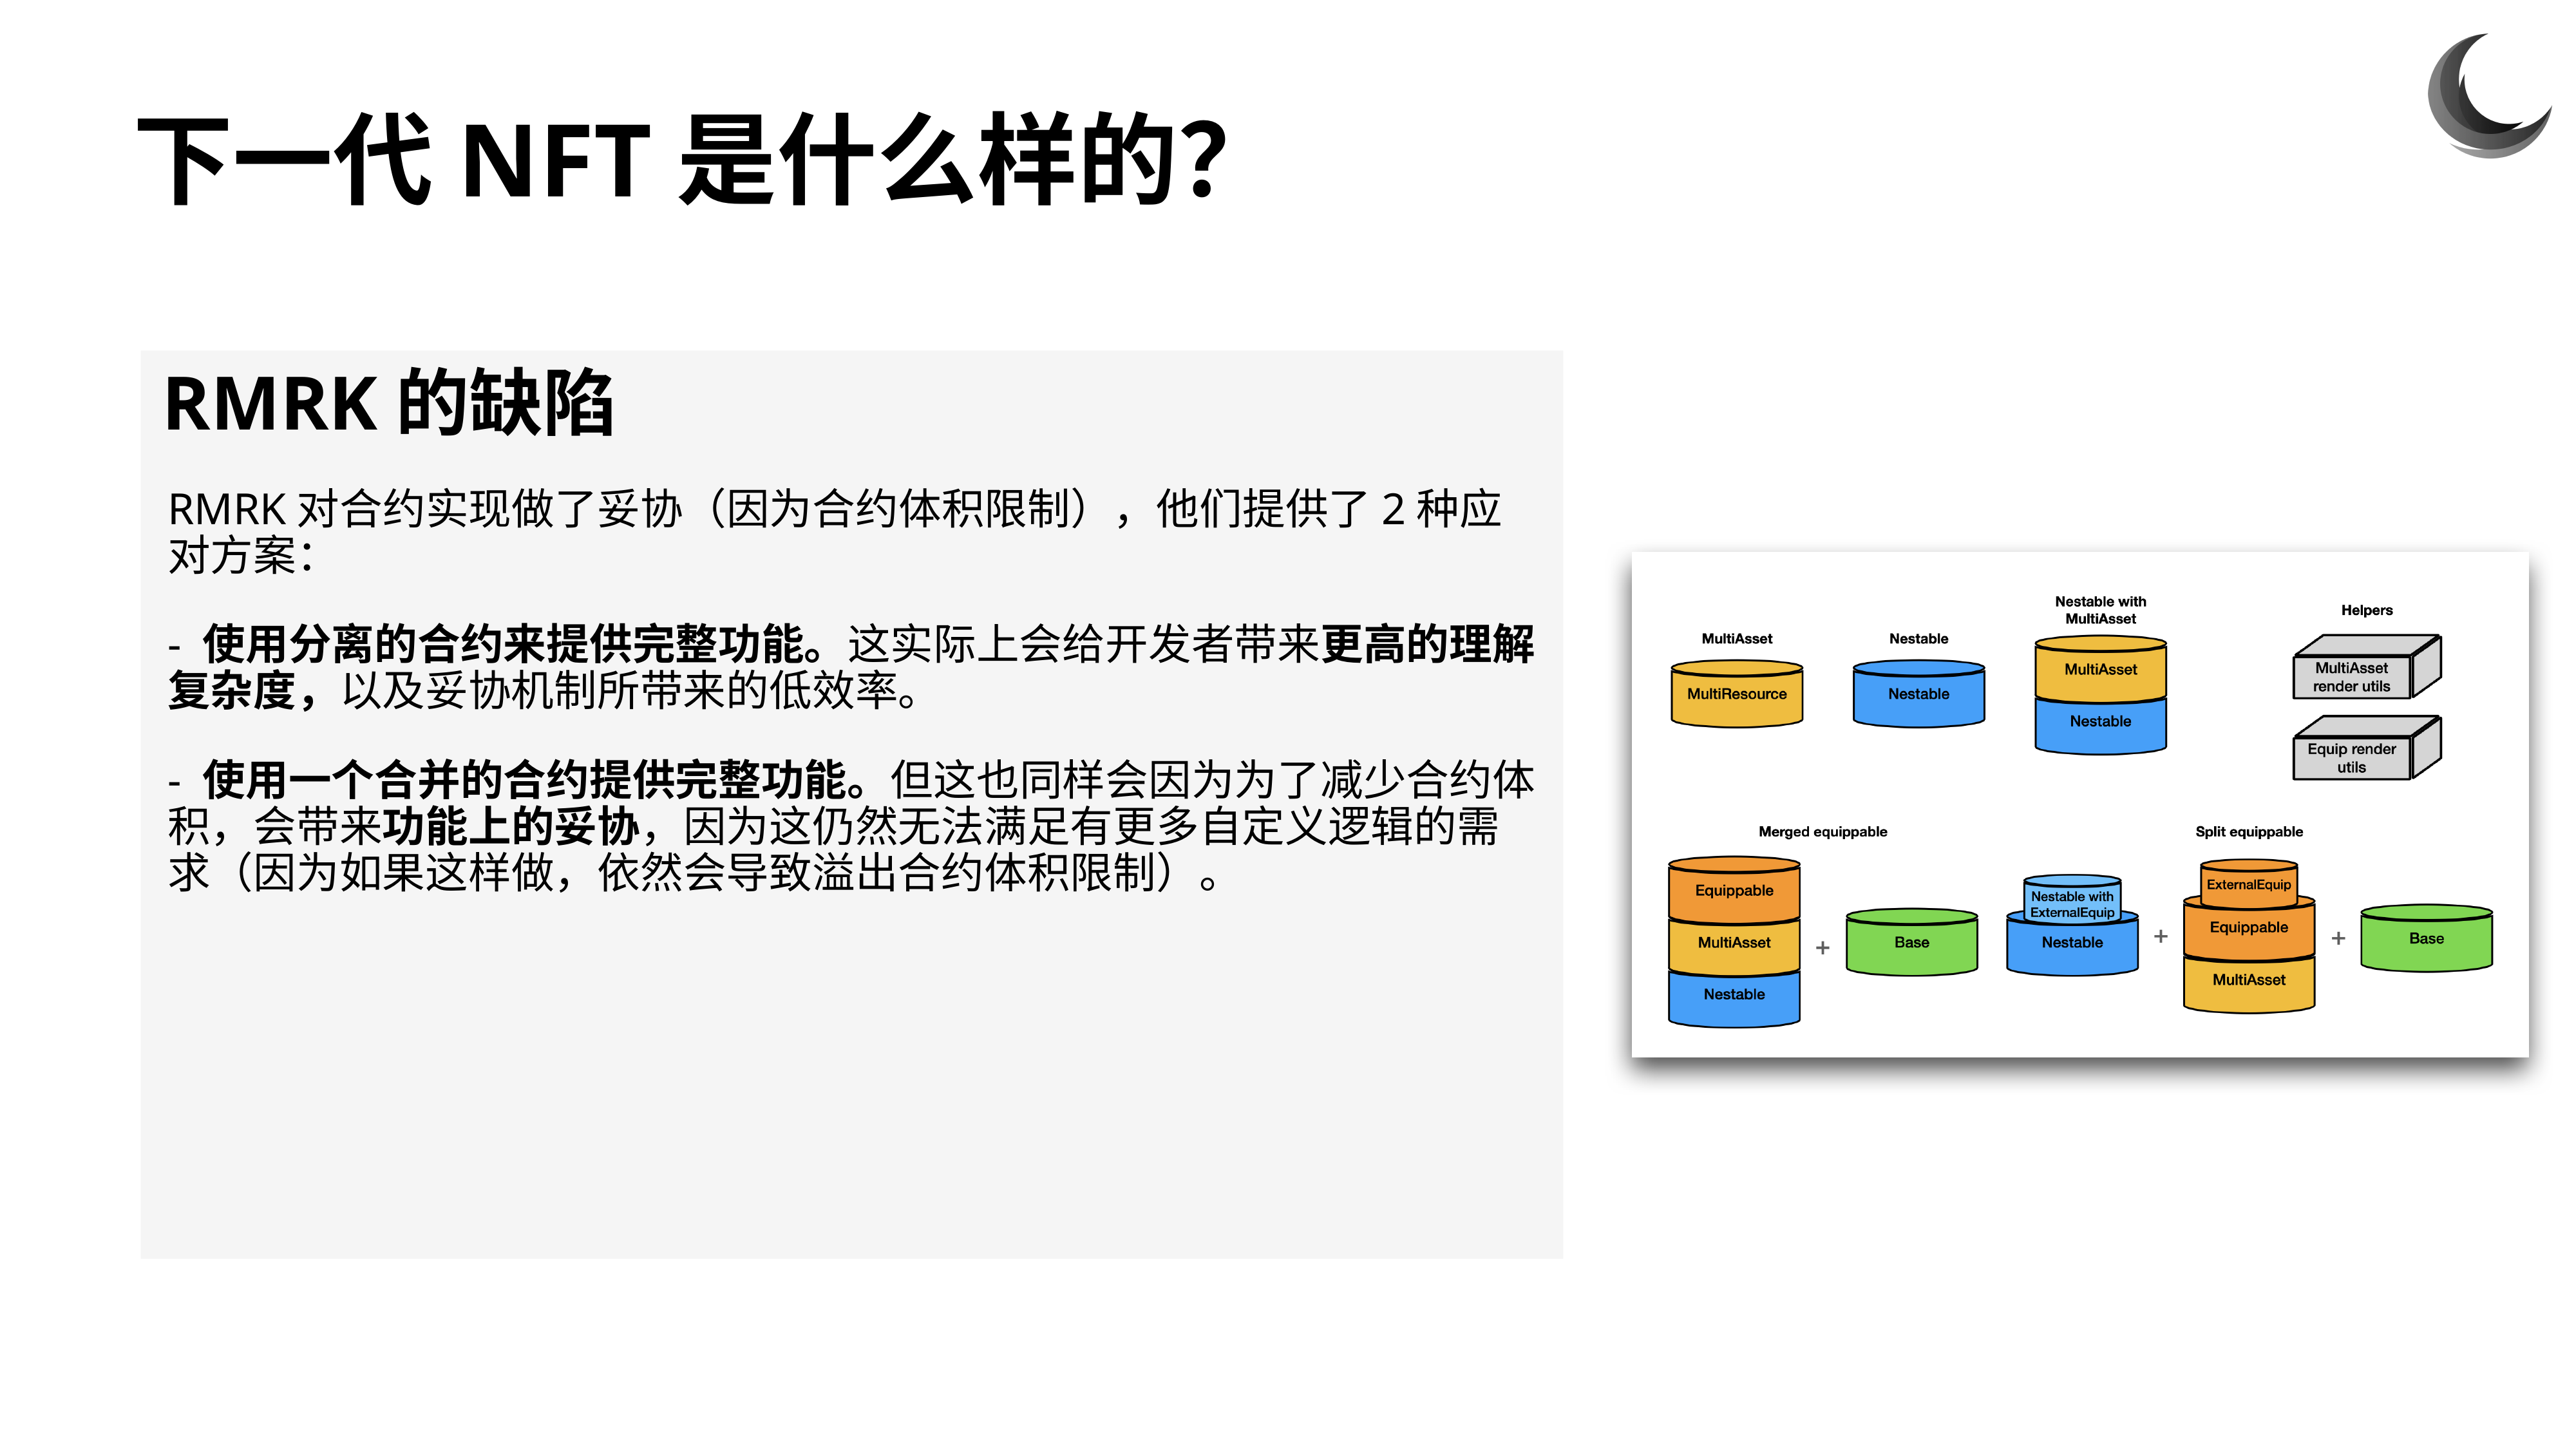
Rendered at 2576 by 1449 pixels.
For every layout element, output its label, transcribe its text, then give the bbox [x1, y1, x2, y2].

title 下一代NFT是什么样的？ [127, 114, 2449, 266]
picture [2414, 21, 2566, 171]
picture [1631, 552, 2529, 1057]
text_box RMRK的缺陷 RMRK对合约实现做了妥协（因为合约体积限制），他们提供了2种应对方案： - 使用分离的合约来提供完整功能。这实际上会给开发者带来更高的理解复杂度，以及妥协机制所带来的低效率。 - 使用一个合并的合约提供完整功能。但这也同样会因为为了减少合约体积，会带来功能上的妥协，因为这仍然无法满足有更多自定义逻辑的需求（因为如果这样做，依然会导致溢出合约体积限制）。 [140, 350, 1564, 1259]
